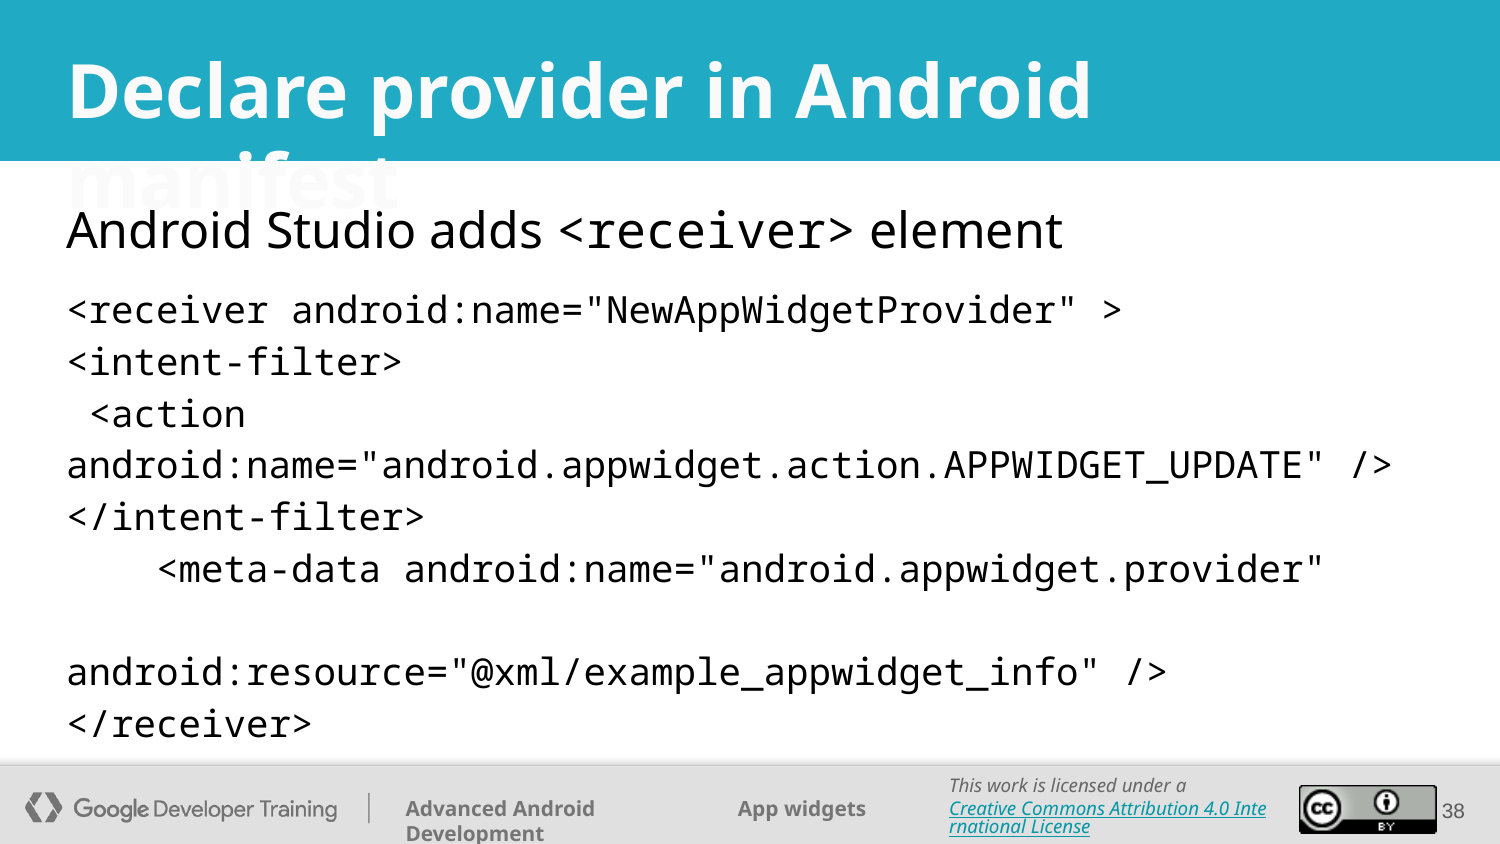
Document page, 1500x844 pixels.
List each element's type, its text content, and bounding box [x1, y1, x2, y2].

slide_number ‹#› [1389, 777, 1480, 842]
title Declare provider in Android manifest [51, 28, 1449, 122]
list Android Studio adds <receiver> element <receiver android:name="NewAppWidgetProvider" > <intent-filter> <action android:name="android.appwidget.action.APPWIDGET_UPDATE" /> </intent-filter> <meta-data android:name="android.appwidget.provider" android:resource="@xml/example_appwidget_info" /> </receiver> [51, 174, 1488, 747]
picture [0, 161, 1500, 844]
